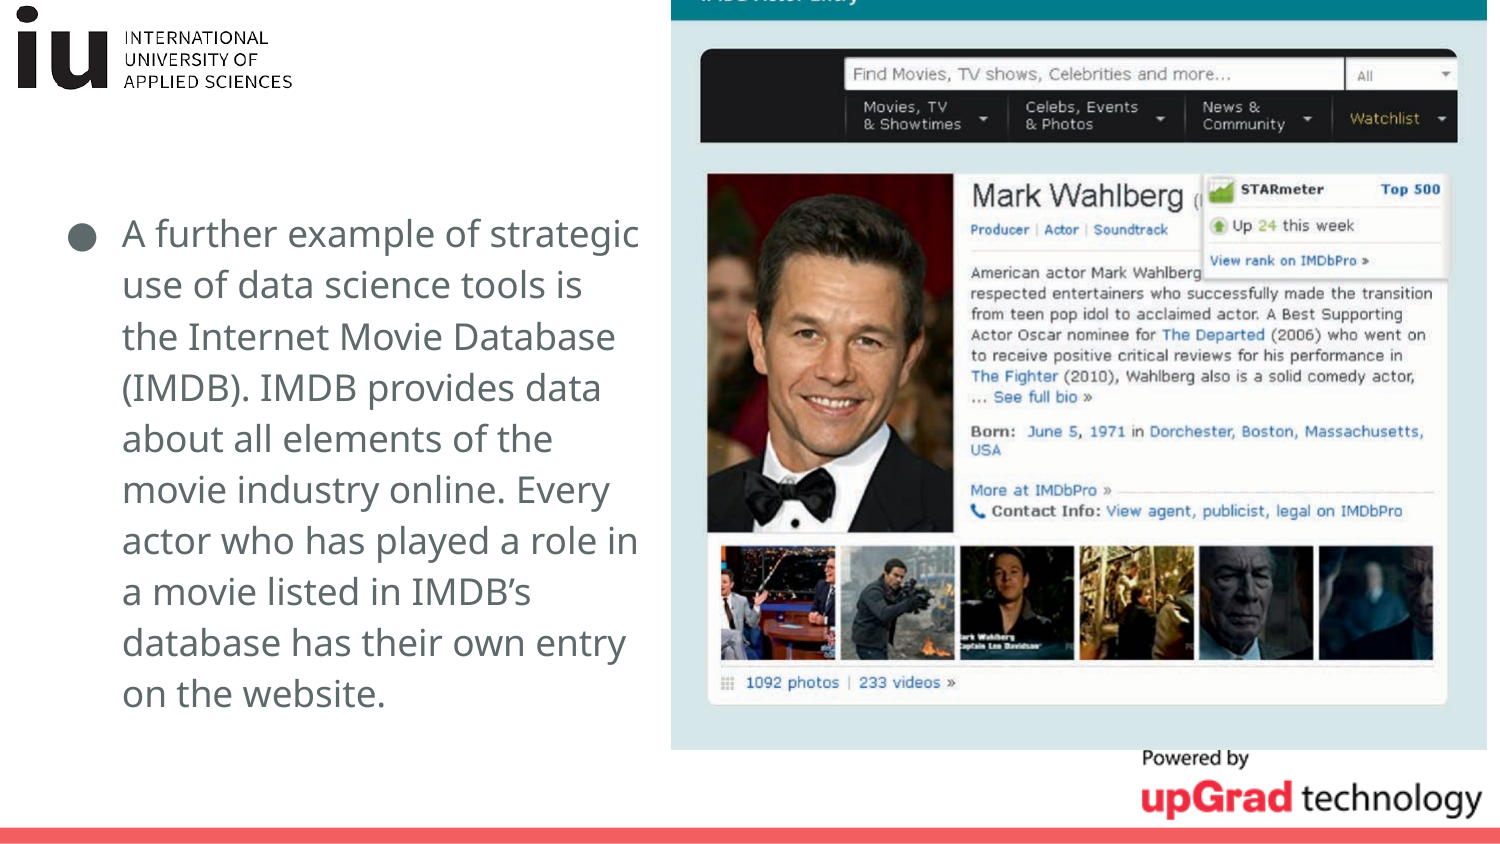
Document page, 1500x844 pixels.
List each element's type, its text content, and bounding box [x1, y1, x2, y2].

picture [671, 0, 1500, 844]
list A further example of strategic use of data science tools is the Internet Movie Database (IMDB). IMDB provides data about all elements of the movie industry online. Every actor who has played a role in a movie listed in IMDB’s database has their own entry on the website. [51, 189, 659, 750]
picture [12, 0, 296, 122]
